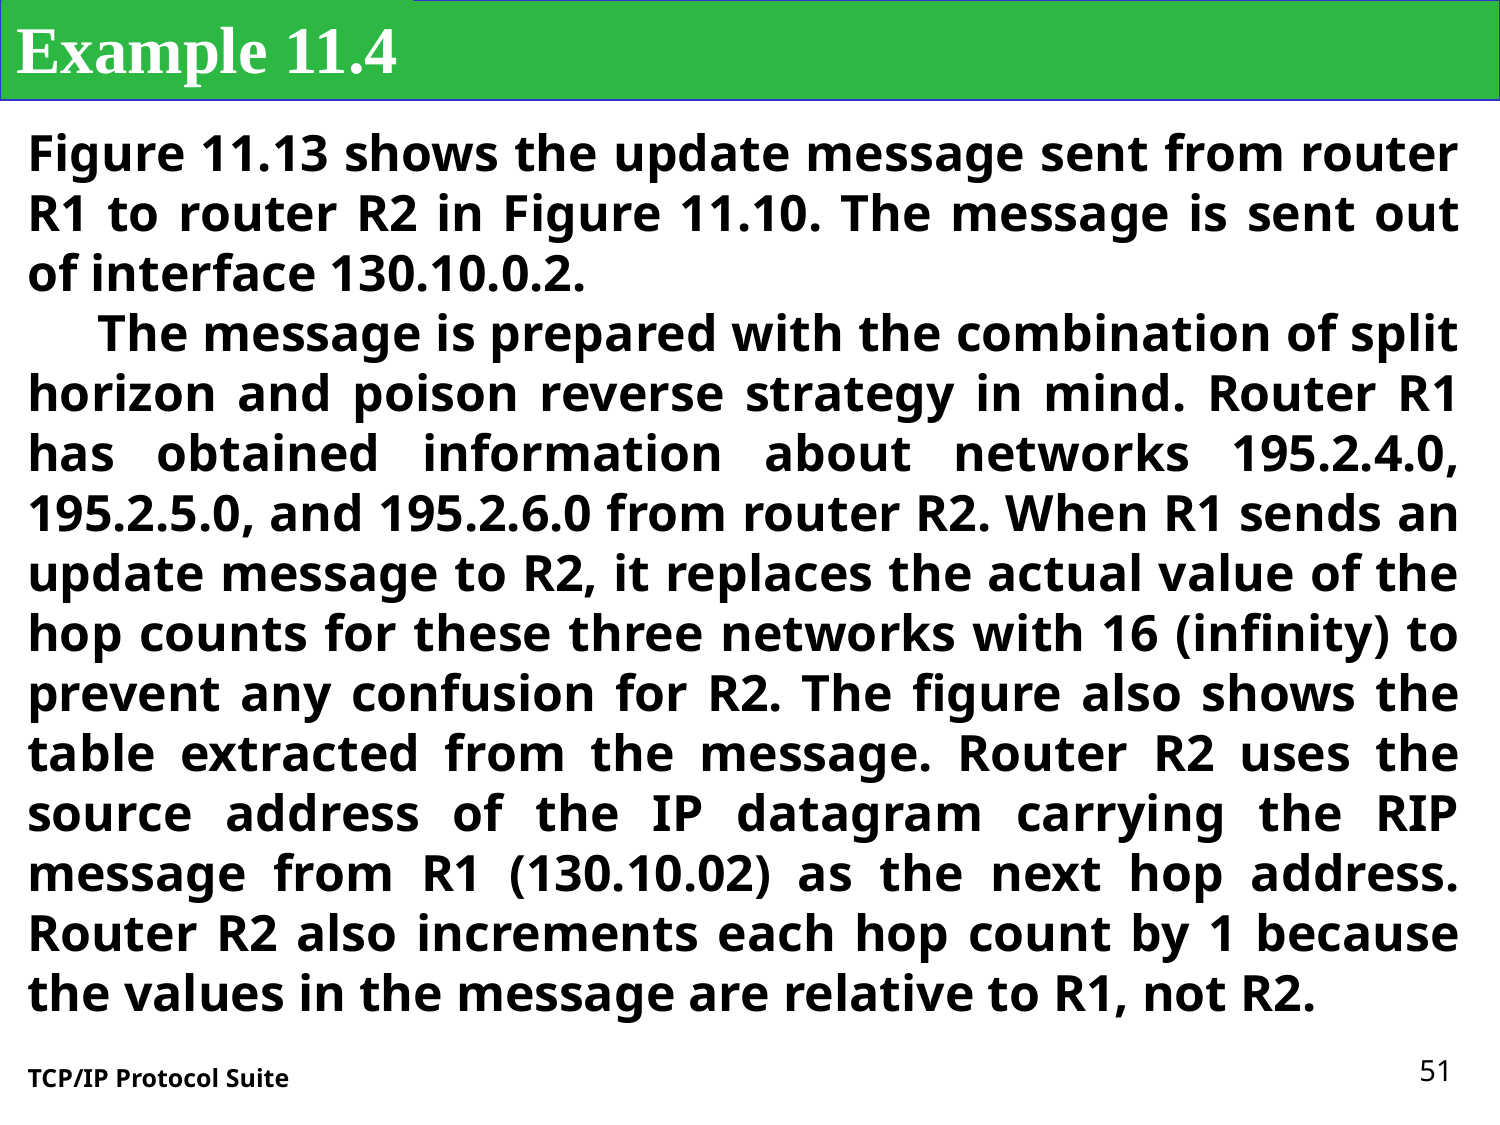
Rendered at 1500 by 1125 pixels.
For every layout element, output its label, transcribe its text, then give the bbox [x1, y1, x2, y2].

slide_number 51 [1155, 1029, 1468, 1100]
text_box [0, 0, 1500, 100]
footer TCP/IP Protocol Suite [12, 1029, 488, 1100]
text_box Figure 11.13 shows the update message sent from router R1 to router R2 in Figure 11.10. The message is sent out of interface 130.10.0.2. The message is prepared with the combination of split horizon and poison reverse strategy in mind. Router R1 has obtained information about networks 195.2.4.0, 195.2.5.0, and 195.2.6.0 from router R2. When R1 sends an update message to R2, it replaces the actual value of the hop counts for these three networks with 16 (infinity) to prevent any confusion for R2. The figure also shows the table extracted from the message. Router R2 uses the source address of the IP datagram carrying the RIP message from R1 (130.10.02) as the next hop address. Router R2 also increments each hop count by 1 because the values in the message are relative to R1, not R2. [12, 114, 1475, 1029]
